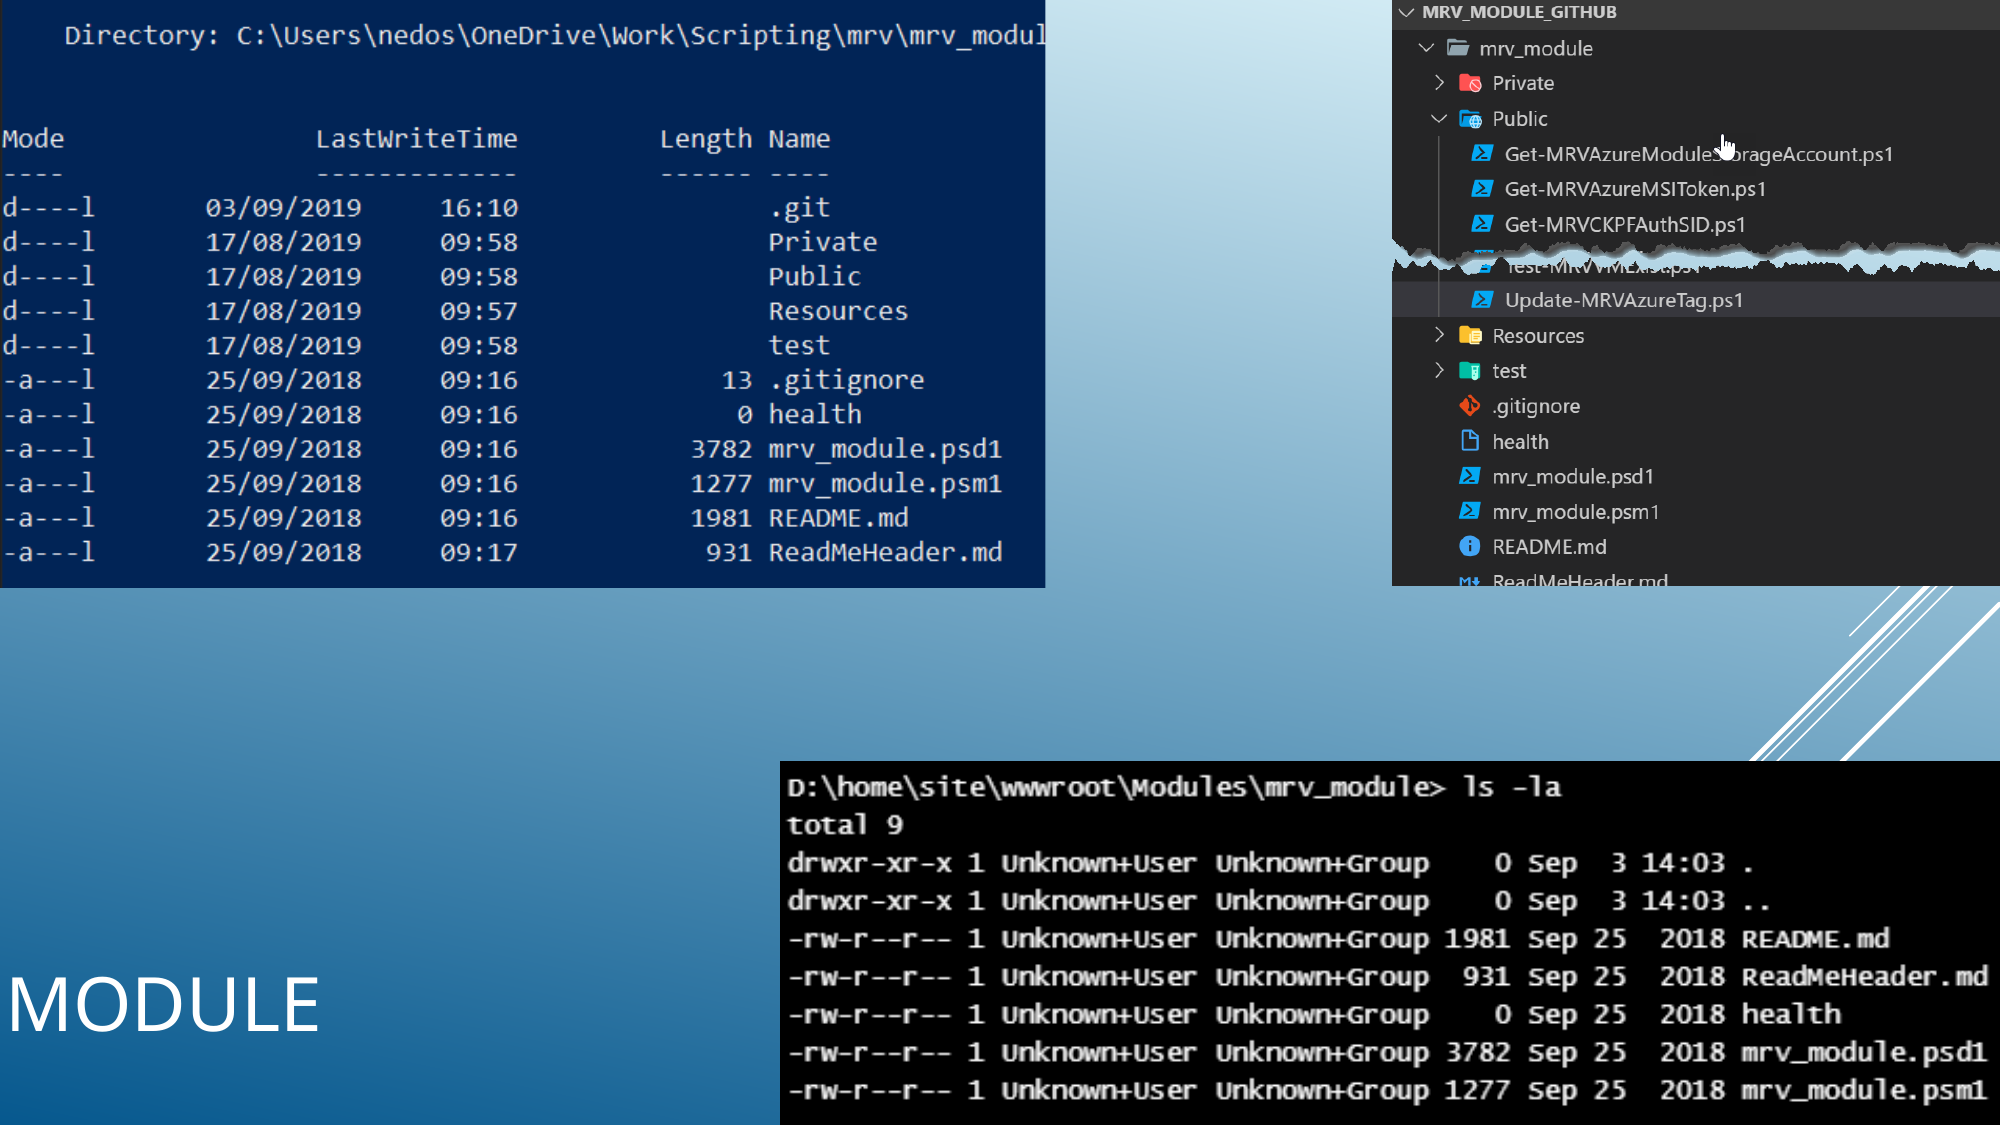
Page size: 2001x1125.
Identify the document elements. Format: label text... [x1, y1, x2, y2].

picture [1392, 0, 2000, 588]
title Module [0, 877, 780, 1125]
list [780, 761, 2000, 1125]
picture [0, 0, 1046, 588]
